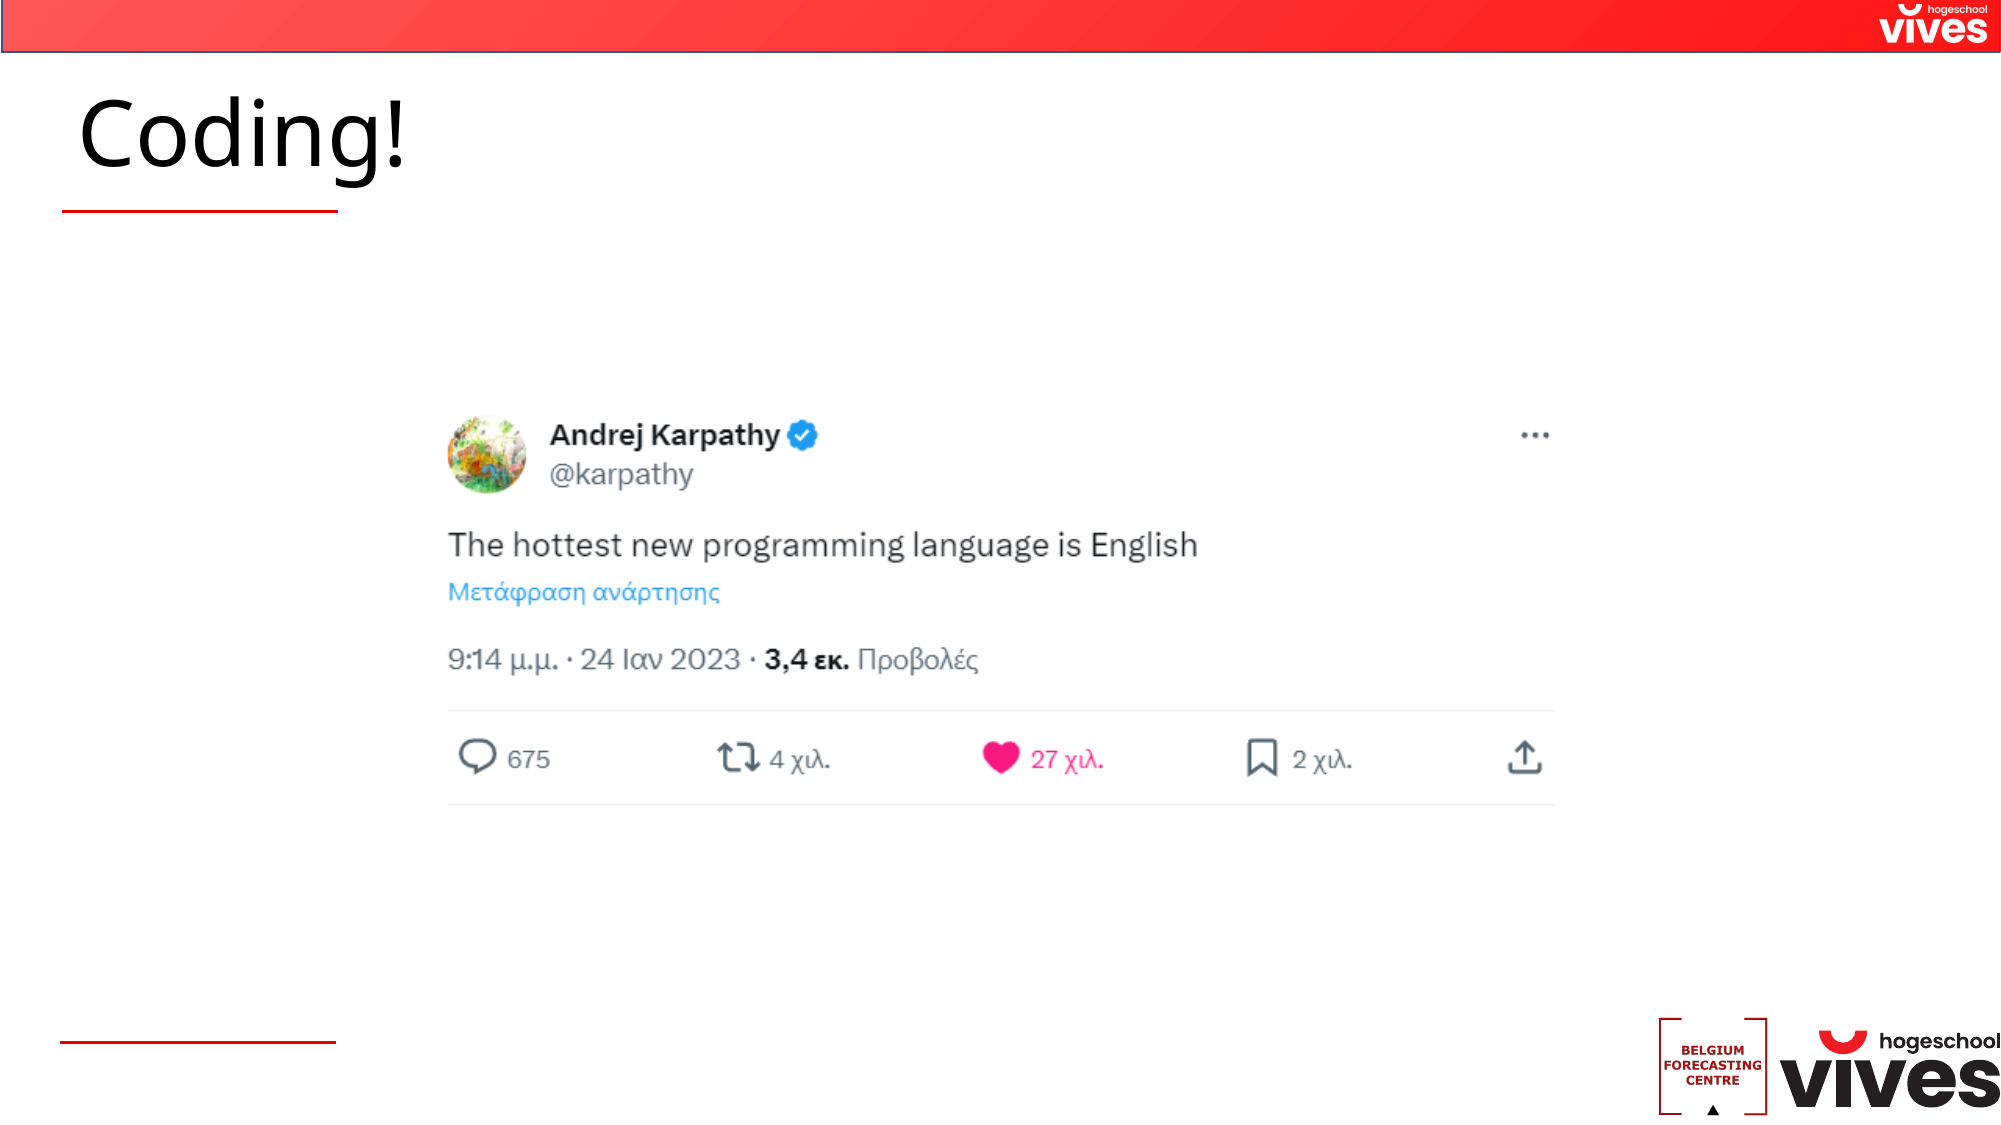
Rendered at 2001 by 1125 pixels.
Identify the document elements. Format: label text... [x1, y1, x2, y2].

picture [1879, 4, 1987, 43]
picture [417, 381, 1583, 809]
title Coding! [62, 63, 1788, 212]
picture [1639, 988, 1787, 1125]
